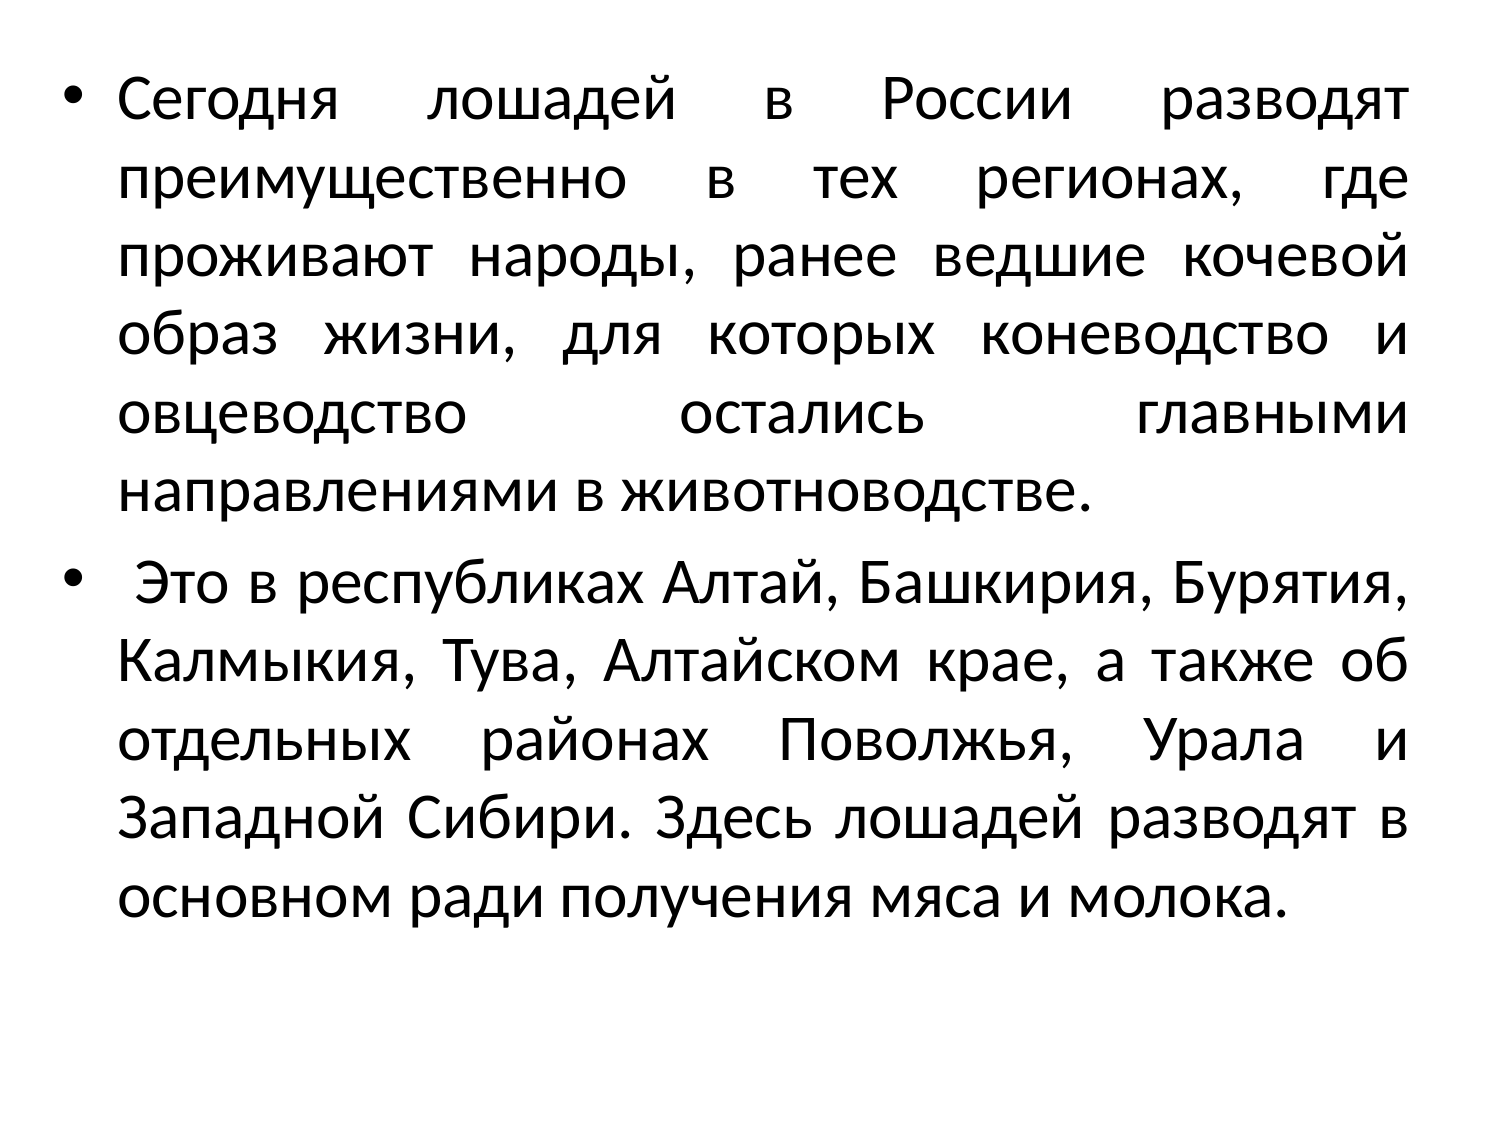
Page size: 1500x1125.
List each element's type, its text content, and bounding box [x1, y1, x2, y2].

list Сегодня лошадей в России разводят преимущественно в тех регионах, где проживают народы, ранее ведшие кочевой образ жизни, для которых коневодство и овцеводство остались главными направлениями в животноводстве. Это в республиках Алтай, Башкирия, Бурятия, Калмыкия, Тува, Алтайском крае, а также об отдельных районах Поволжья, Урала и Западной Сибири. Здесь лошадей разводят в основном ради получения мяса и молока. [46, 46, 1425, 1005]
